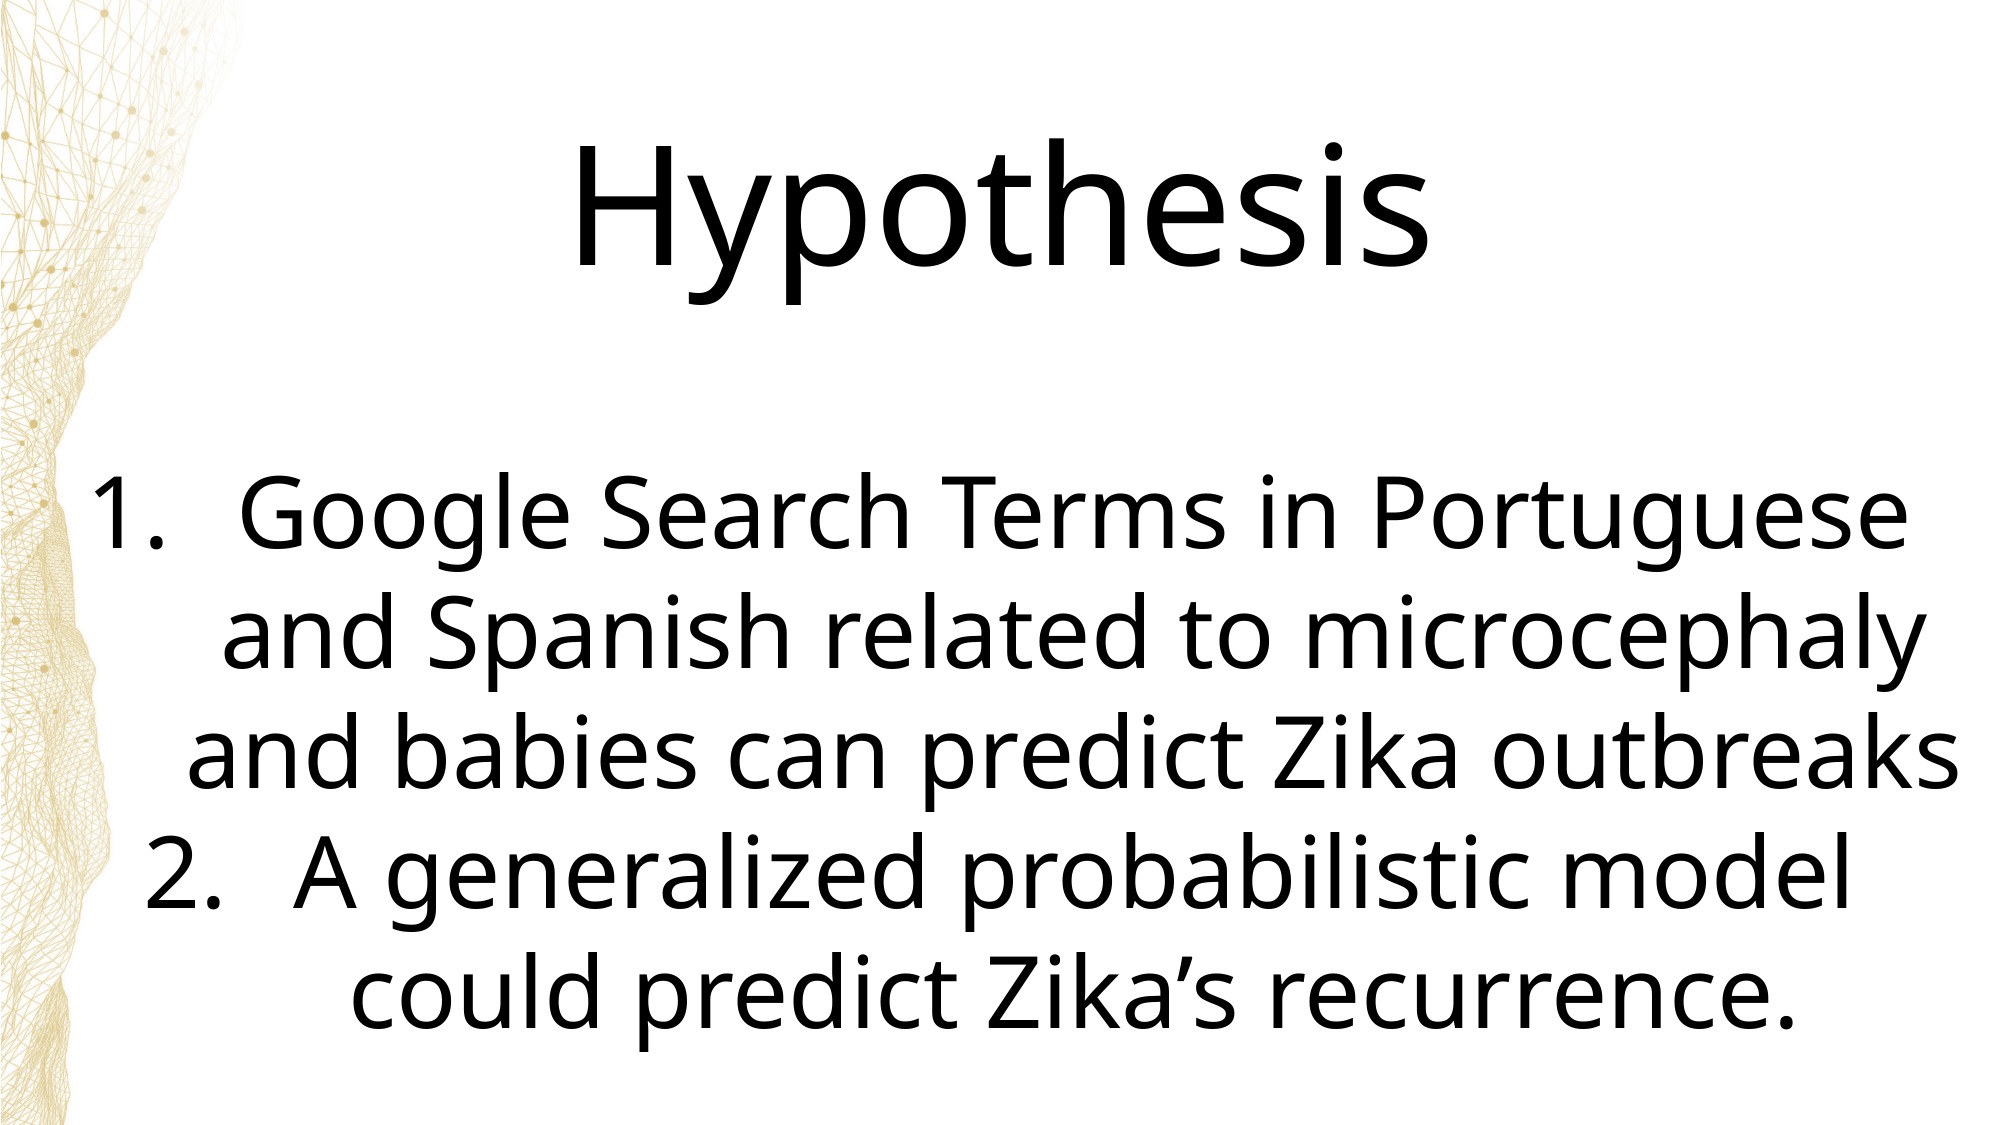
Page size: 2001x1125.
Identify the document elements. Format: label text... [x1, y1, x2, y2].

picture [0, 439, 686, 686]
text_box Hypothesis Google Search Terms in Portuguese and Spanish related to microcephaly and babies can predict Zika outbreaks A generalized probabilistic model could predict Zika’s recurrence. [0, 91, 2000, 1116]
